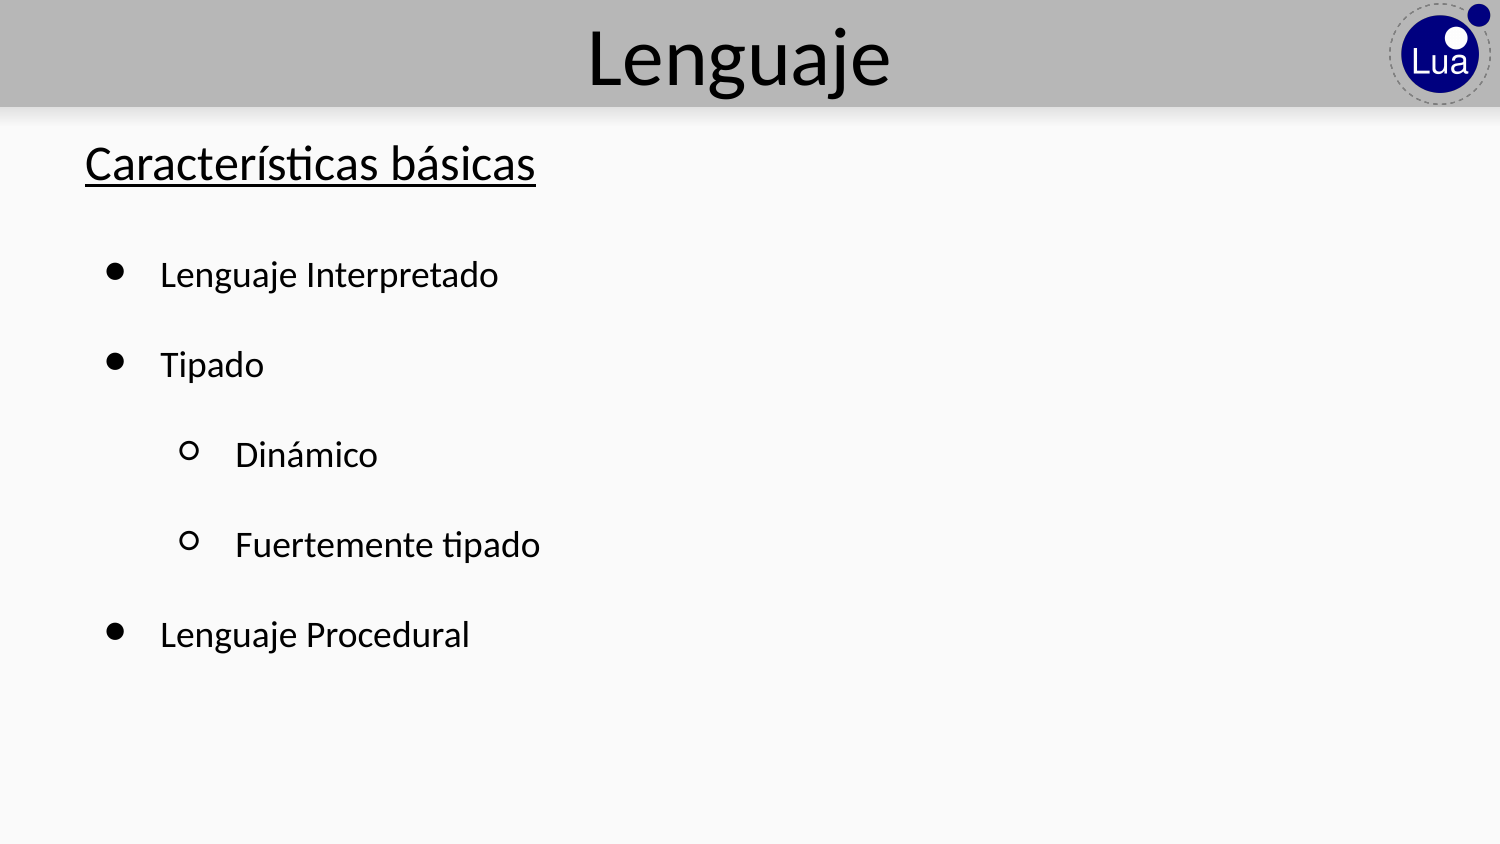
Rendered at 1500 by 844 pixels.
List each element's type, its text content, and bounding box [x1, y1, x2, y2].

text_box Características básicas Lenguaje Interpretado Tipado Dinámico Fuertemente tipado Lenguaje Procedural [70, 122, 1328, 806]
picture [1388, 2, 1491, 105]
title Lenguaje [16, 2, 1464, 102]
